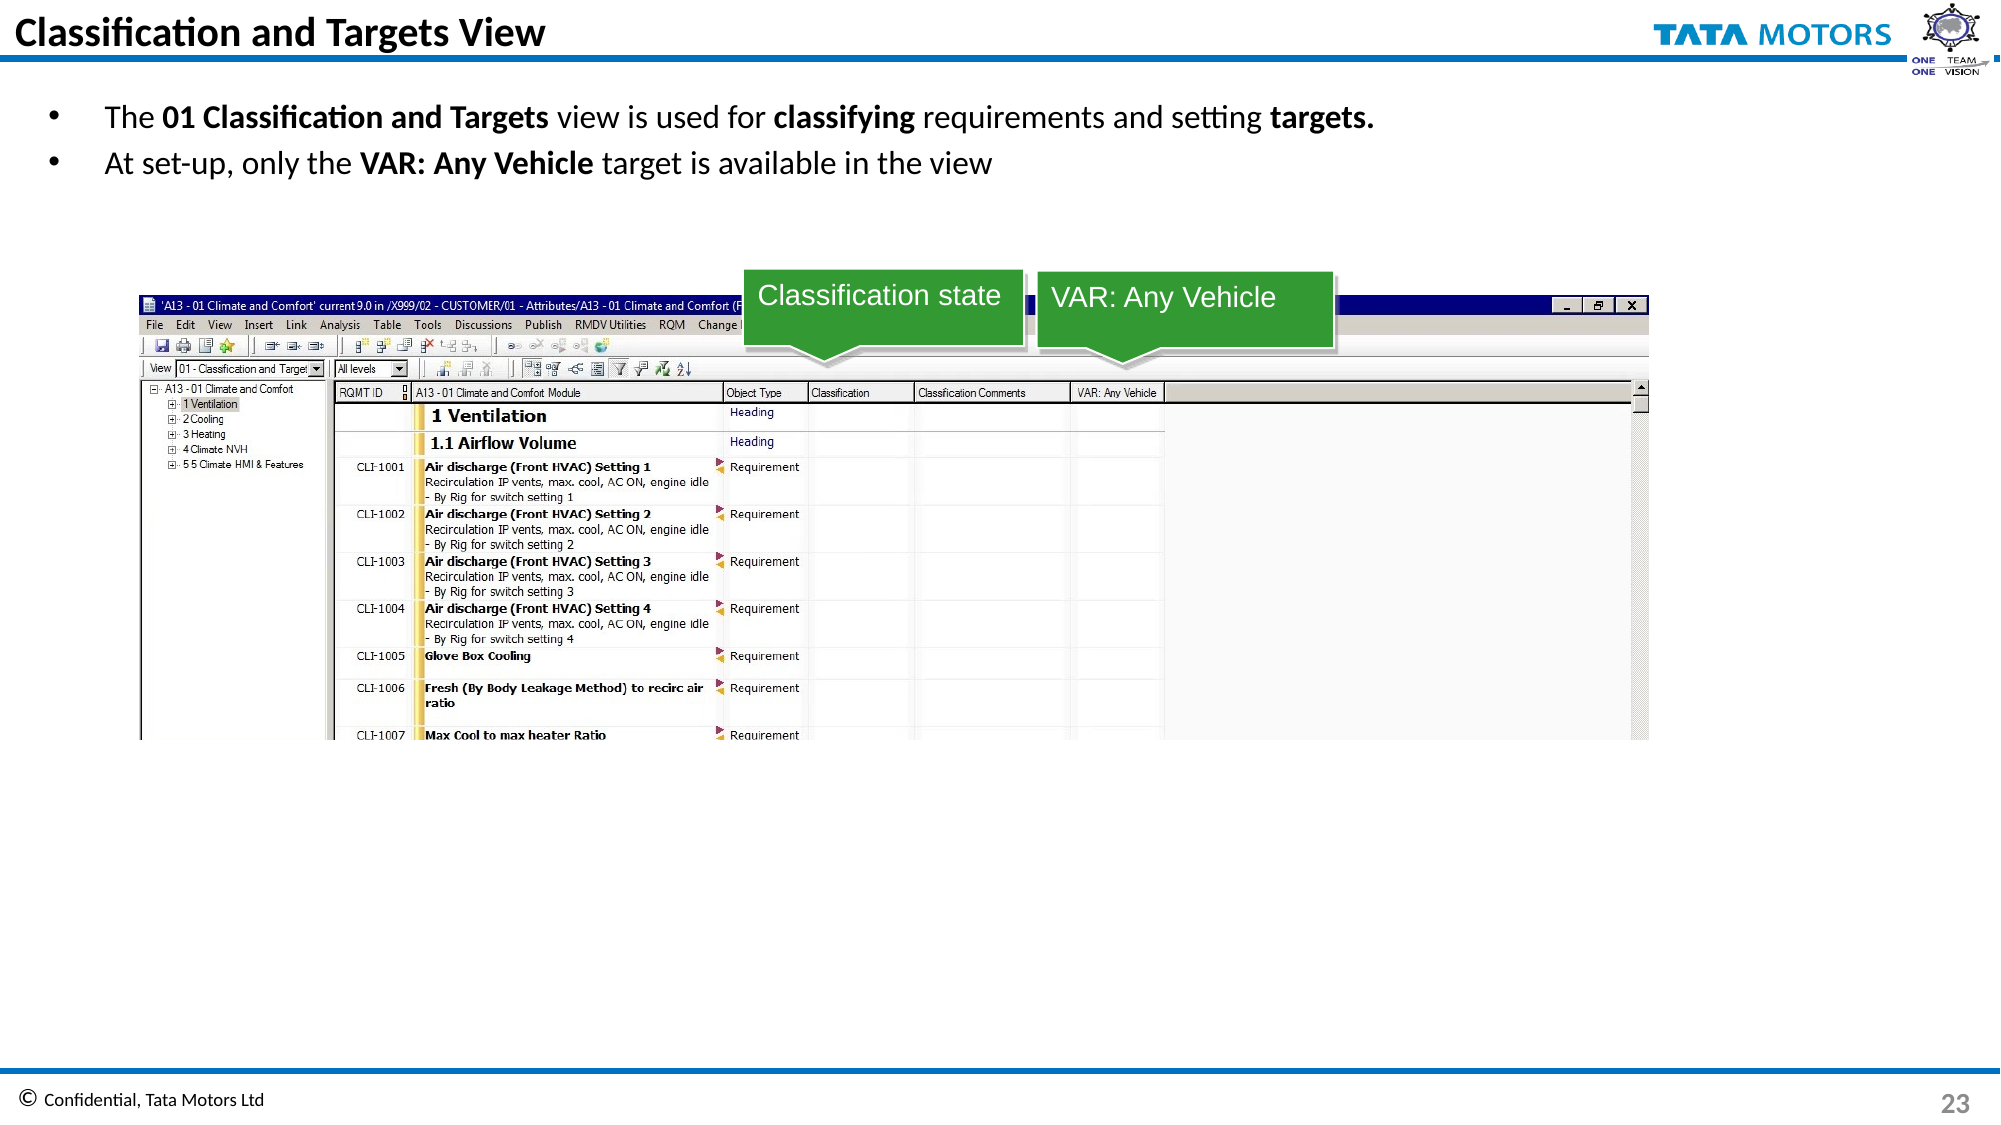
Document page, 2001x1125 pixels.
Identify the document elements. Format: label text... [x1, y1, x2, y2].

text_box The 01 Classification and Targets view is used for classifying requirements and setting targets. At set-up, only the VAR: Any Vehicle target is available in the view [33, 87, 1950, 1043]
picture [1647, 19, 1898, 49]
slide_number 23 [1834, 1077, 1986, 1125]
picture [1907, 0, 1994, 76]
title Classification and Targets View [0, 0, 1634, 61]
text_box Classification state [742, 268, 1025, 294]
text_box VAR: Any Vehicle [1036, 270, 1335, 294]
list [138, 295, 1649, 740]
